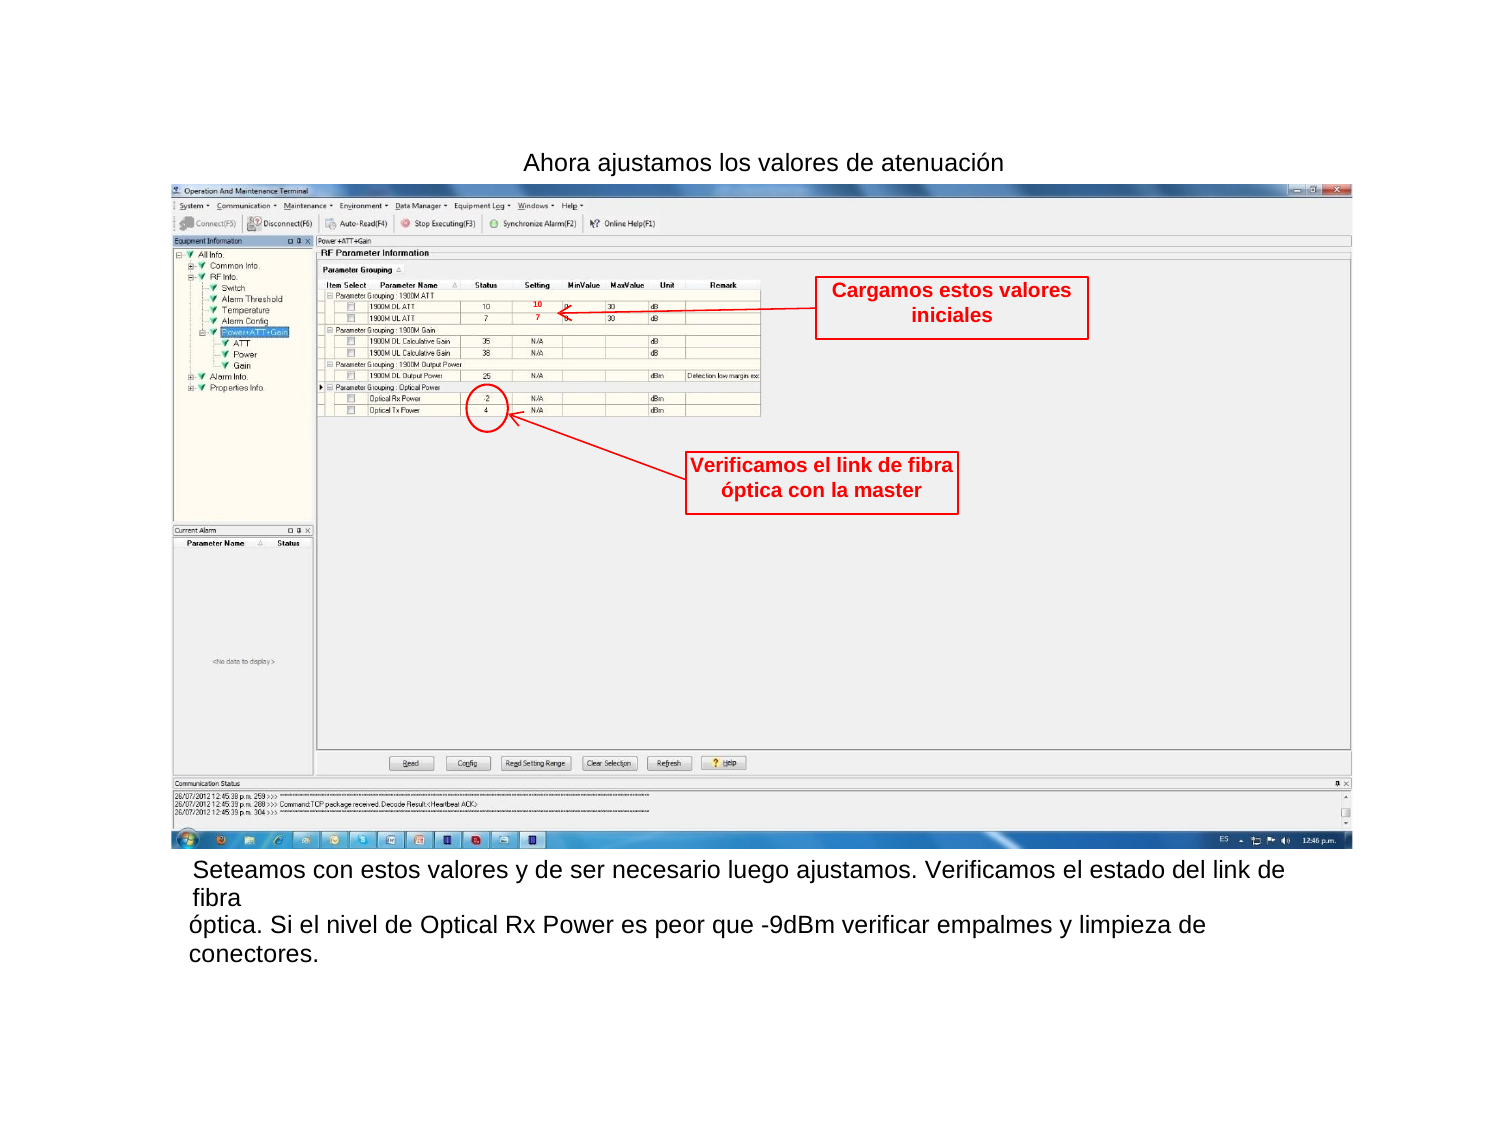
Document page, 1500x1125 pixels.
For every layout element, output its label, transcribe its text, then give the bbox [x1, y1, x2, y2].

text_box Cargamos estos valores iniciales [816, 276, 1088, 340]
text_box [556, 304, 816, 322]
text_box [466, 384, 508, 432]
text_box Seteamos con estos valores y de ser necesario luego ajustamos. Verificamos el estado del link de fibra óptica. Si el nivel de Optical Rx Power es peor que -9dBm verificar empalmes y limpieza de conectores. [186, 855, 1342, 915]
text_box 10 7 [530, 300, 545, 325]
text_box [507, 411, 686, 481]
text_box Verificamos el link de fibra óptica con la master [686, 451, 958, 515]
text_box Ahora ajustamos los valores de atenuación [521, 148, 1006, 178]
text_box [171, 184, 1353, 849]
